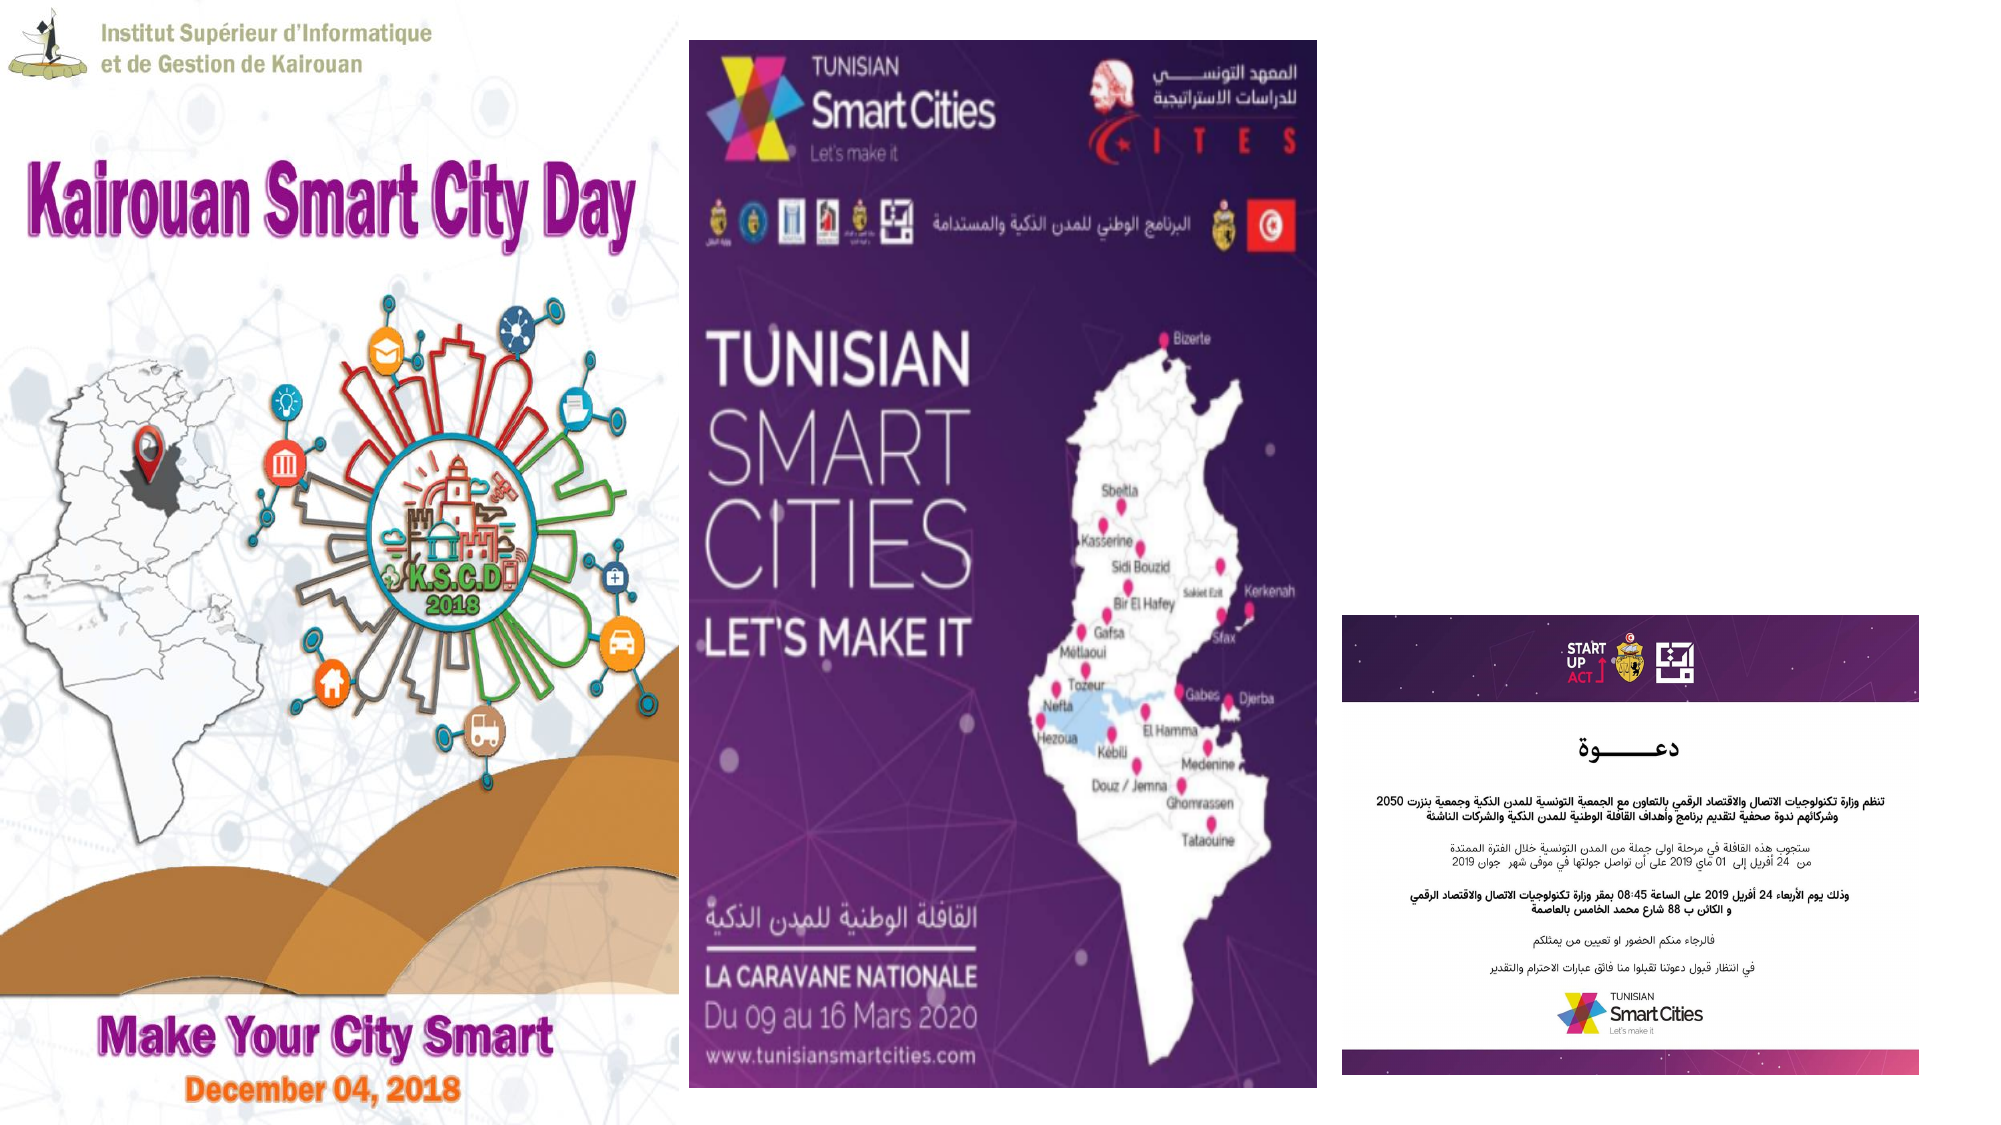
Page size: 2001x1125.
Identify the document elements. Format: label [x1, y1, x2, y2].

picture [1342, 615, 1919, 1075]
picture [0, 0, 679, 1125]
picture [689, 40, 1317, 1088]
